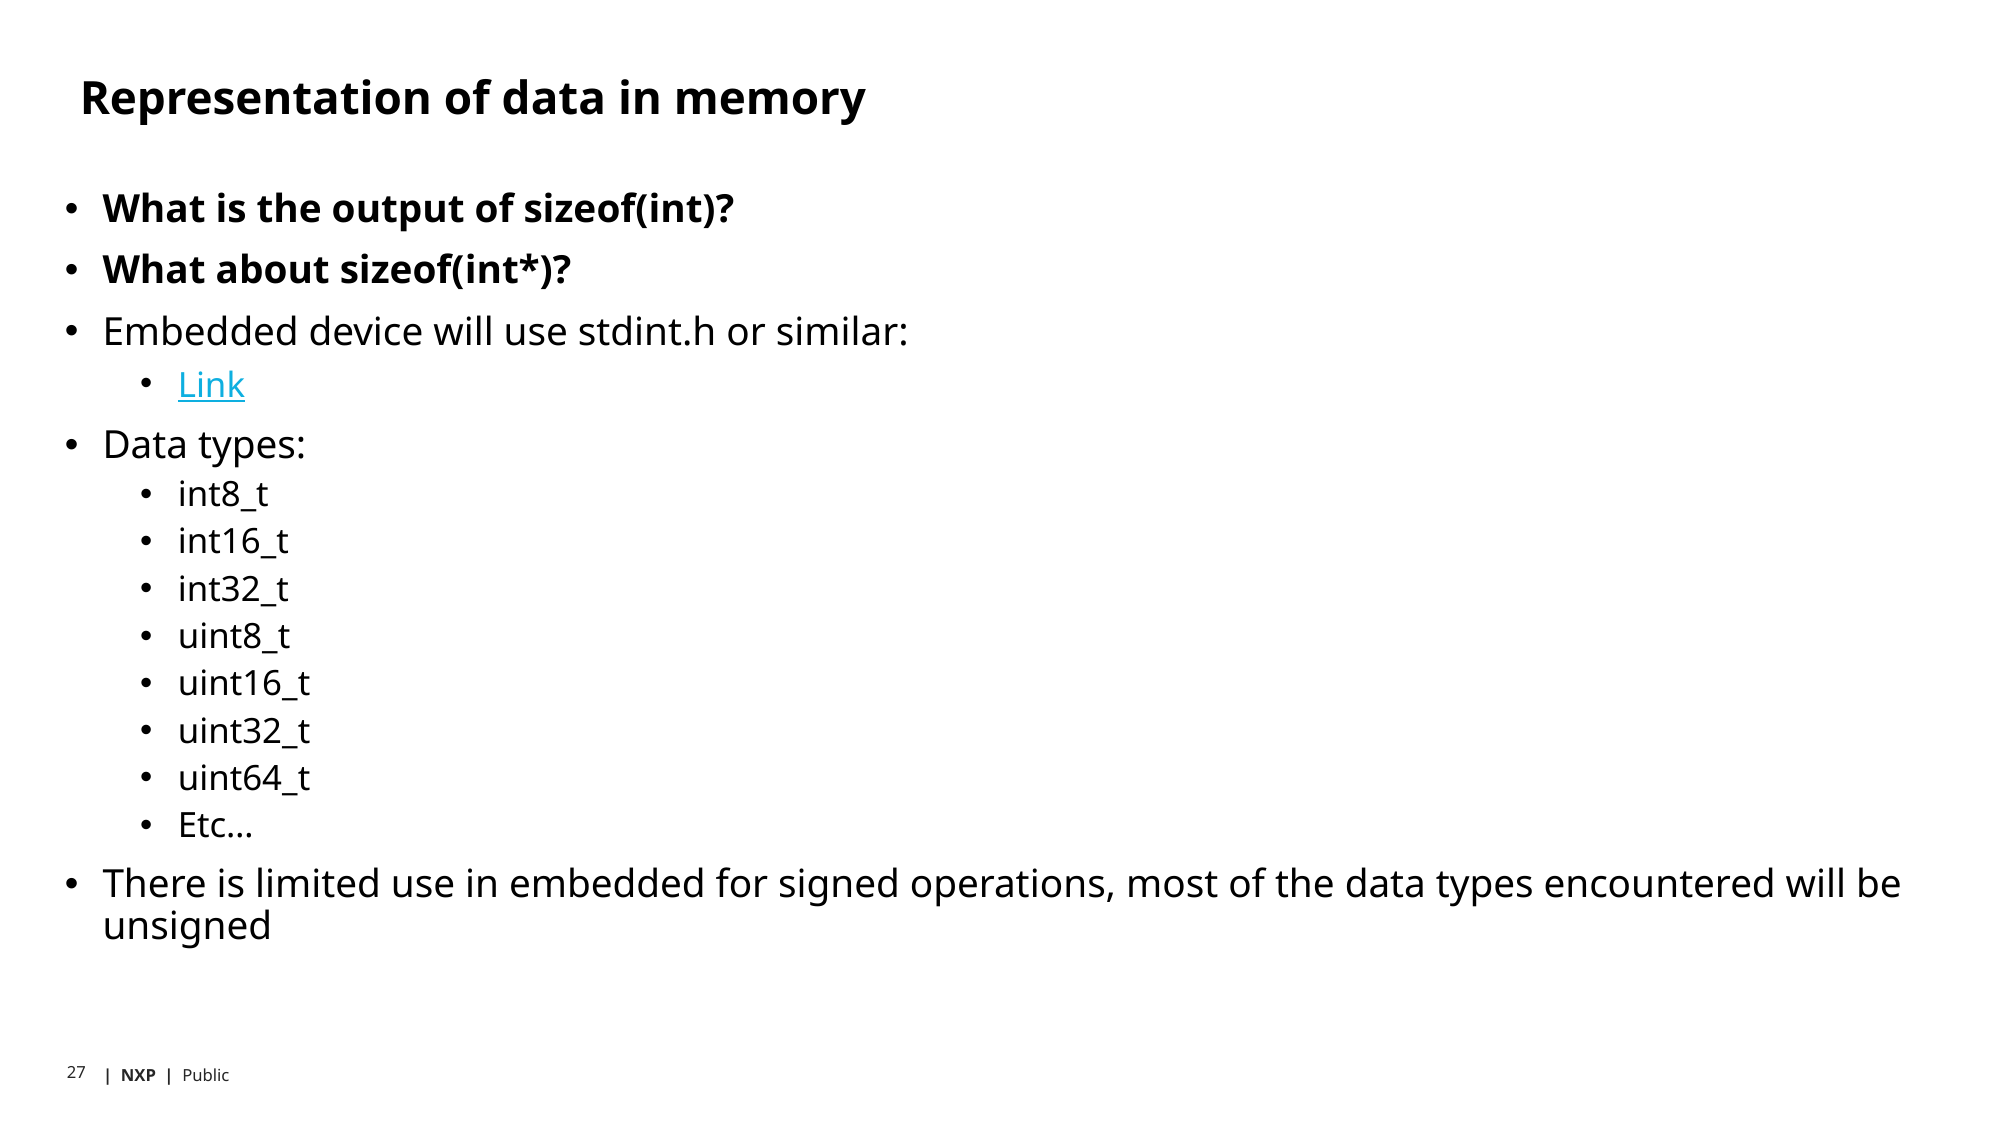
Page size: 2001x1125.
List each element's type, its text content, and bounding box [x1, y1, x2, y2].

title Representation of data in memory [64, 67, 1940, 176]
list What is the output of sizeof(int)? What about sizeof(int*)? Embedded device will use stdint.h or similar: Link Data types: int8_t int16_t int32_t uint8_t uint16_t uint32_t uint64_t Etc… There is limited use in embedded for signed operations, most of the data types encountered will be unsigned [64, 189, 1940, 955]
